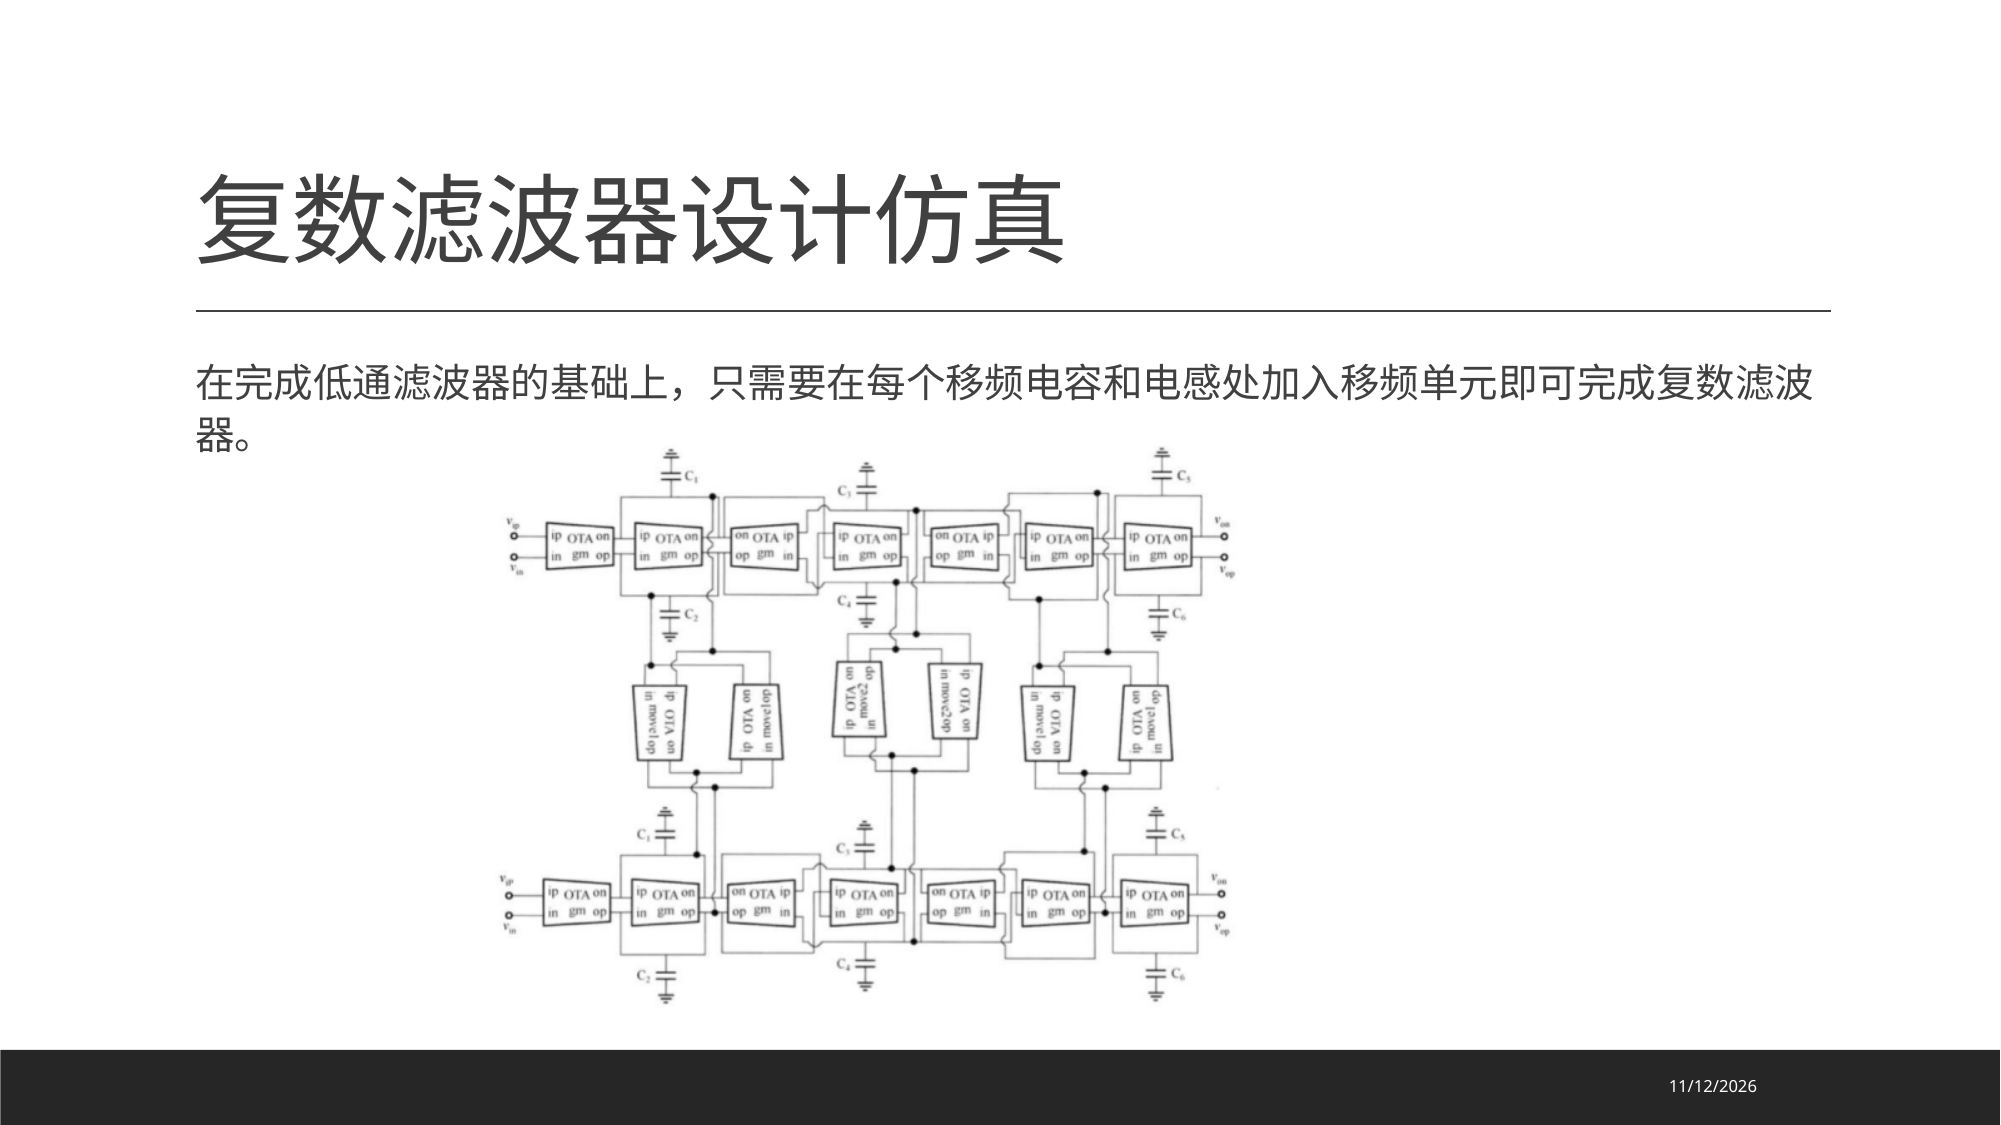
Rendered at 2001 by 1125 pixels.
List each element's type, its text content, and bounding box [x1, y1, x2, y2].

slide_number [1348, 1057, 1773, 1118]
title 复数滤波器设计仿真 [180, 47, 1830, 285]
picture [487, 434, 1275, 1025]
list 在完成低通滤波器的基础上，只需要在每个移频电容和电感处加入移频单元即可完成复数滤波器。 [180, 345, 1830, 963]
